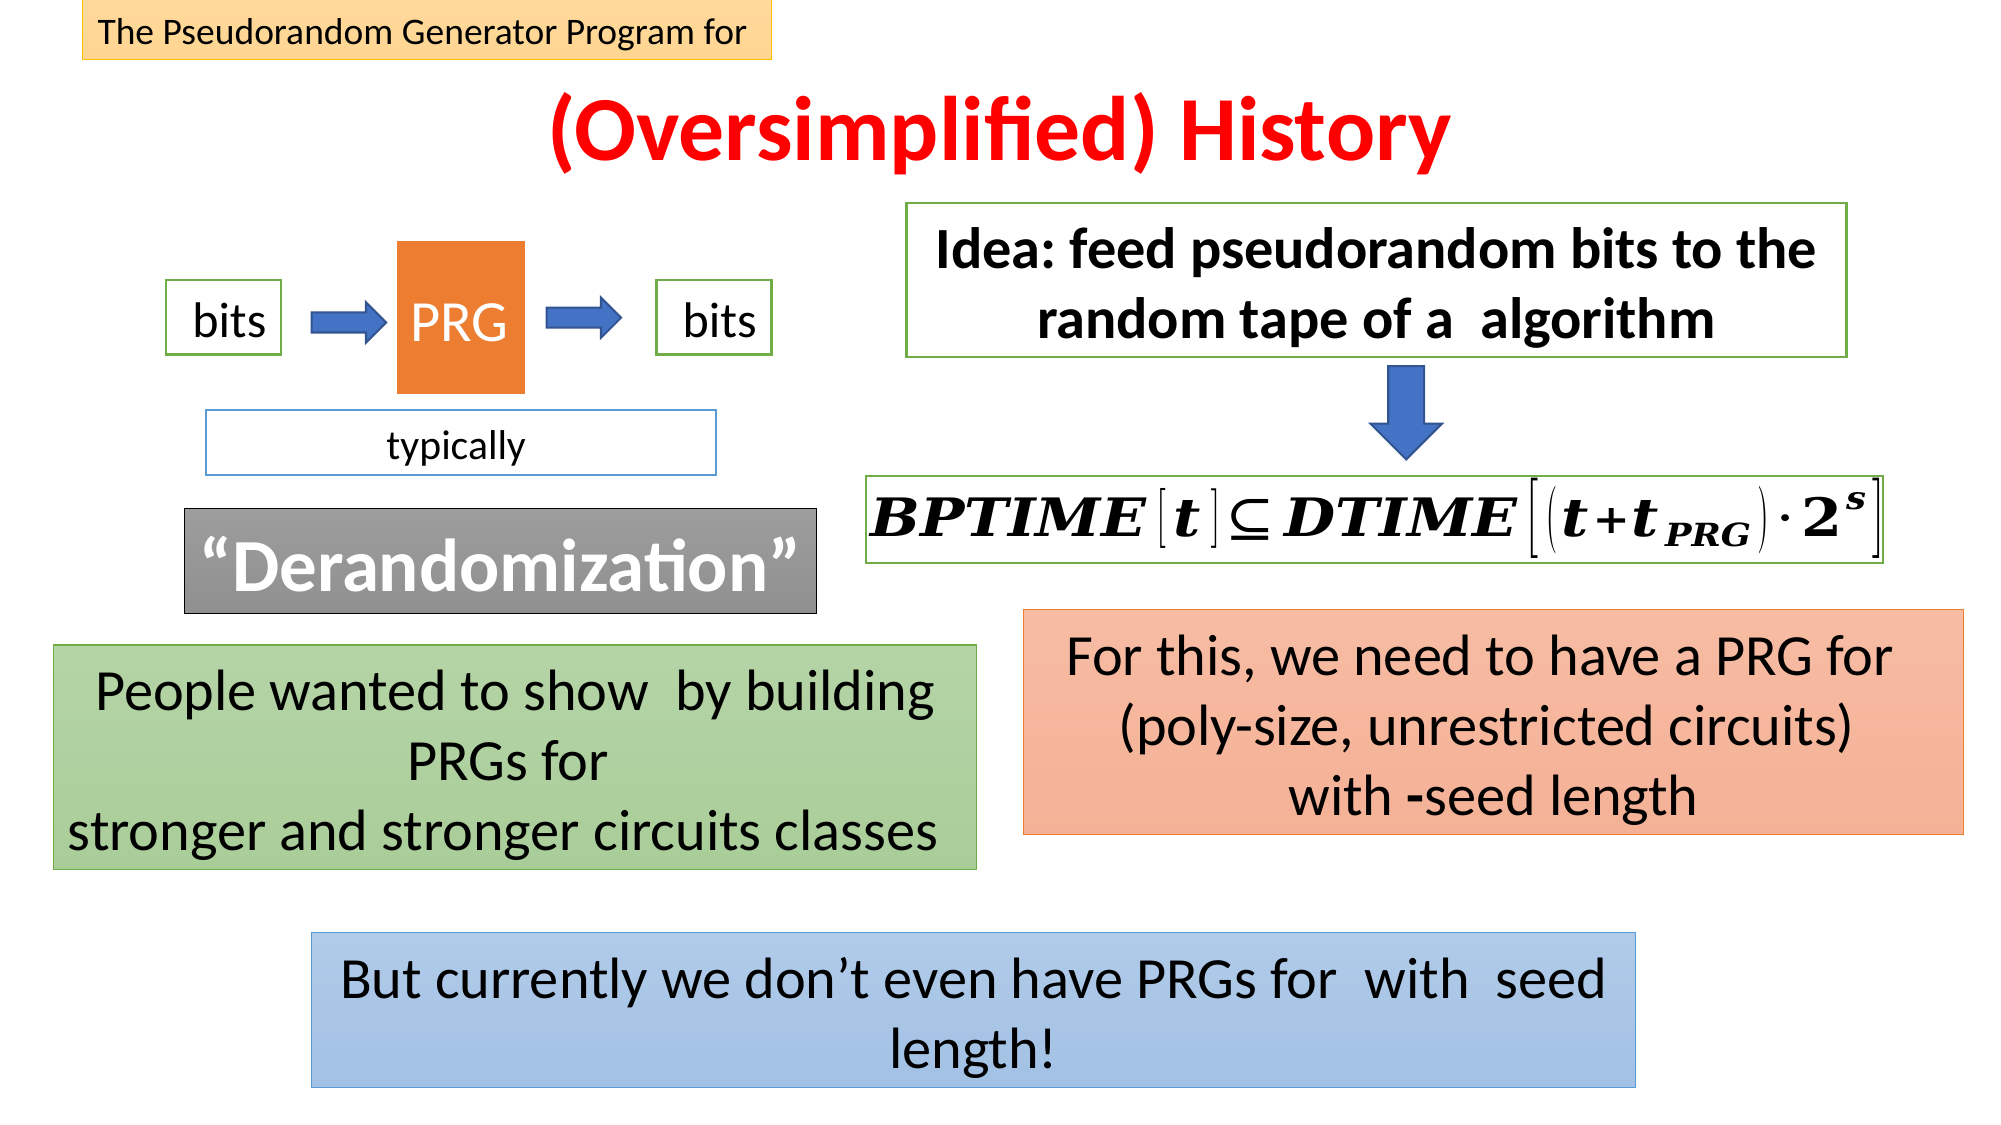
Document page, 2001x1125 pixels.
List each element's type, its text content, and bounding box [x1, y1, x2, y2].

text_box [1367, 365, 1445, 461]
text_box [310, 299, 388, 346]
text_box [545, 295, 623, 341]
title (Oversimplified) History [137, 59, 1863, 203]
text_box “Derandomization” [184, 508, 817, 614]
text_box PRG [394, 238, 528, 397]
